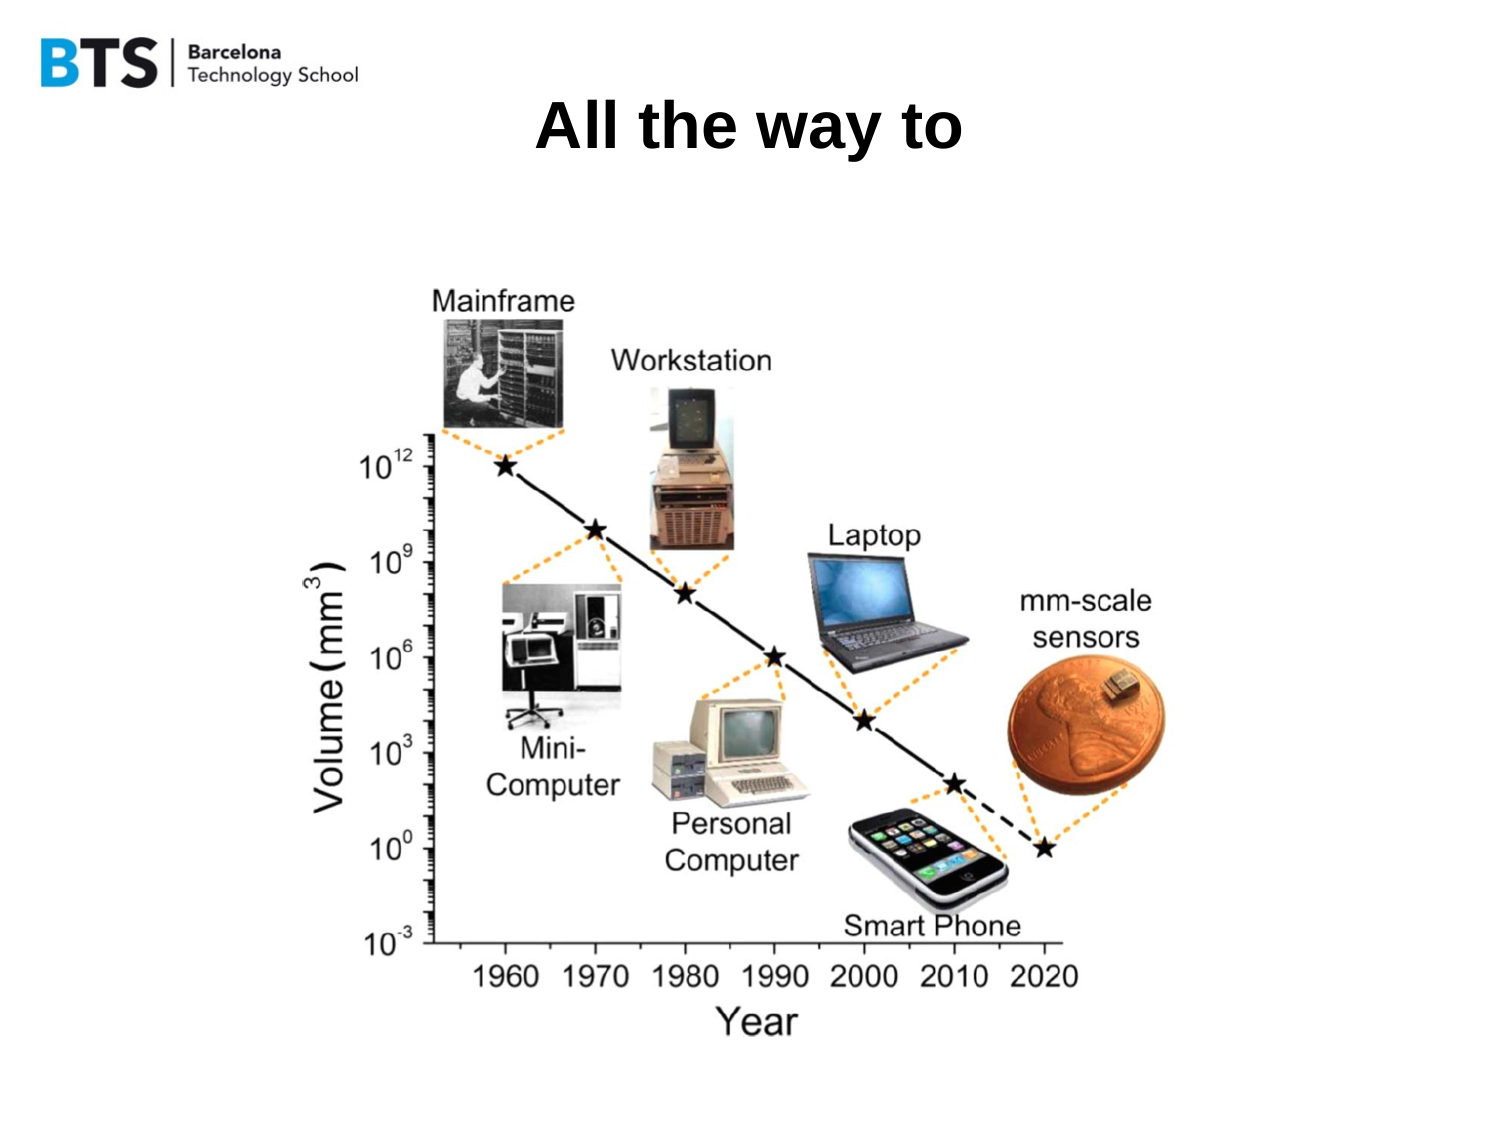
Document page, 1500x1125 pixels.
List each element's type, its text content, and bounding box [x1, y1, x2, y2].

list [277, 249, 1223, 1054]
title All the way to [75, 28, 1425, 216]
picture [19, 22, 381, 103]
picture [52, 47, 66, 58]
picture [52, 65, 67, 78]
